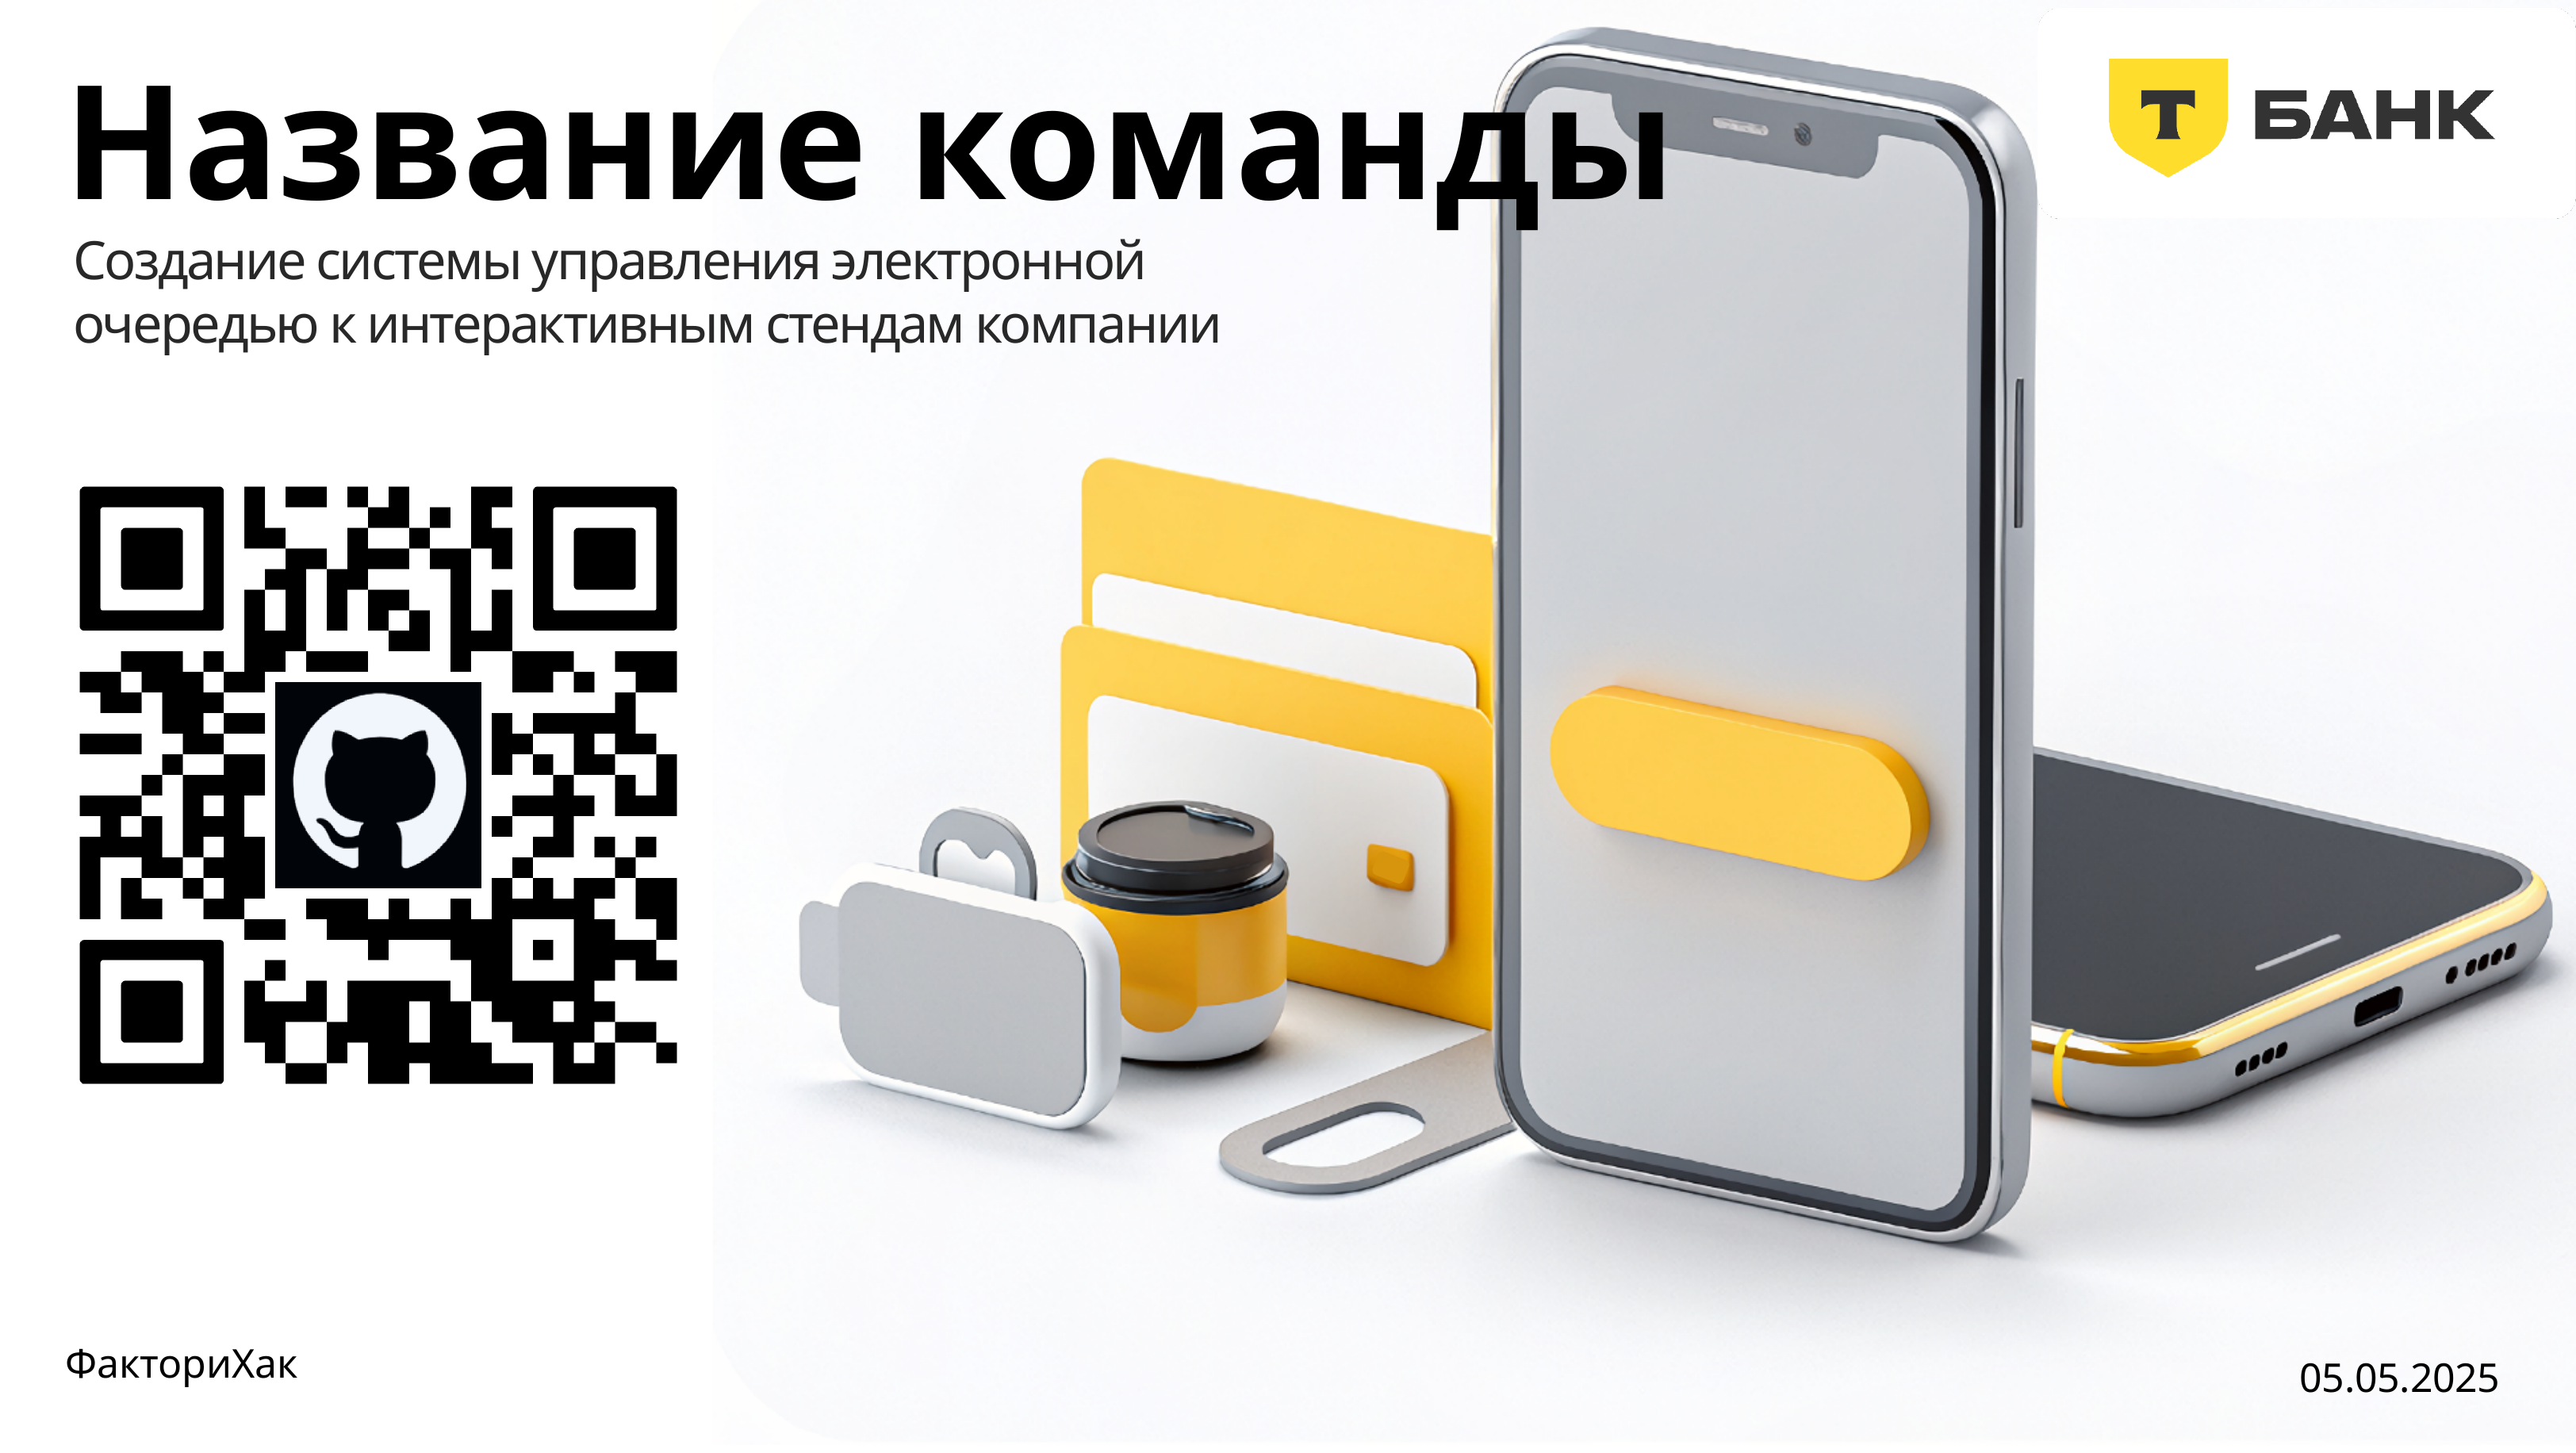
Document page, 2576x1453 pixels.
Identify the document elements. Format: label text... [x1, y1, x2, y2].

text_box ФакториХак [59, 1336, 304, 1386]
picture [712, 0, 2576, 1446]
picture [62, 473, 692, 1096]
text_box Создание системы управления электронной очередью к интерактивным стендам компании [71, 212, 707, 354]
title Название команды [62, 39, 707, 284]
